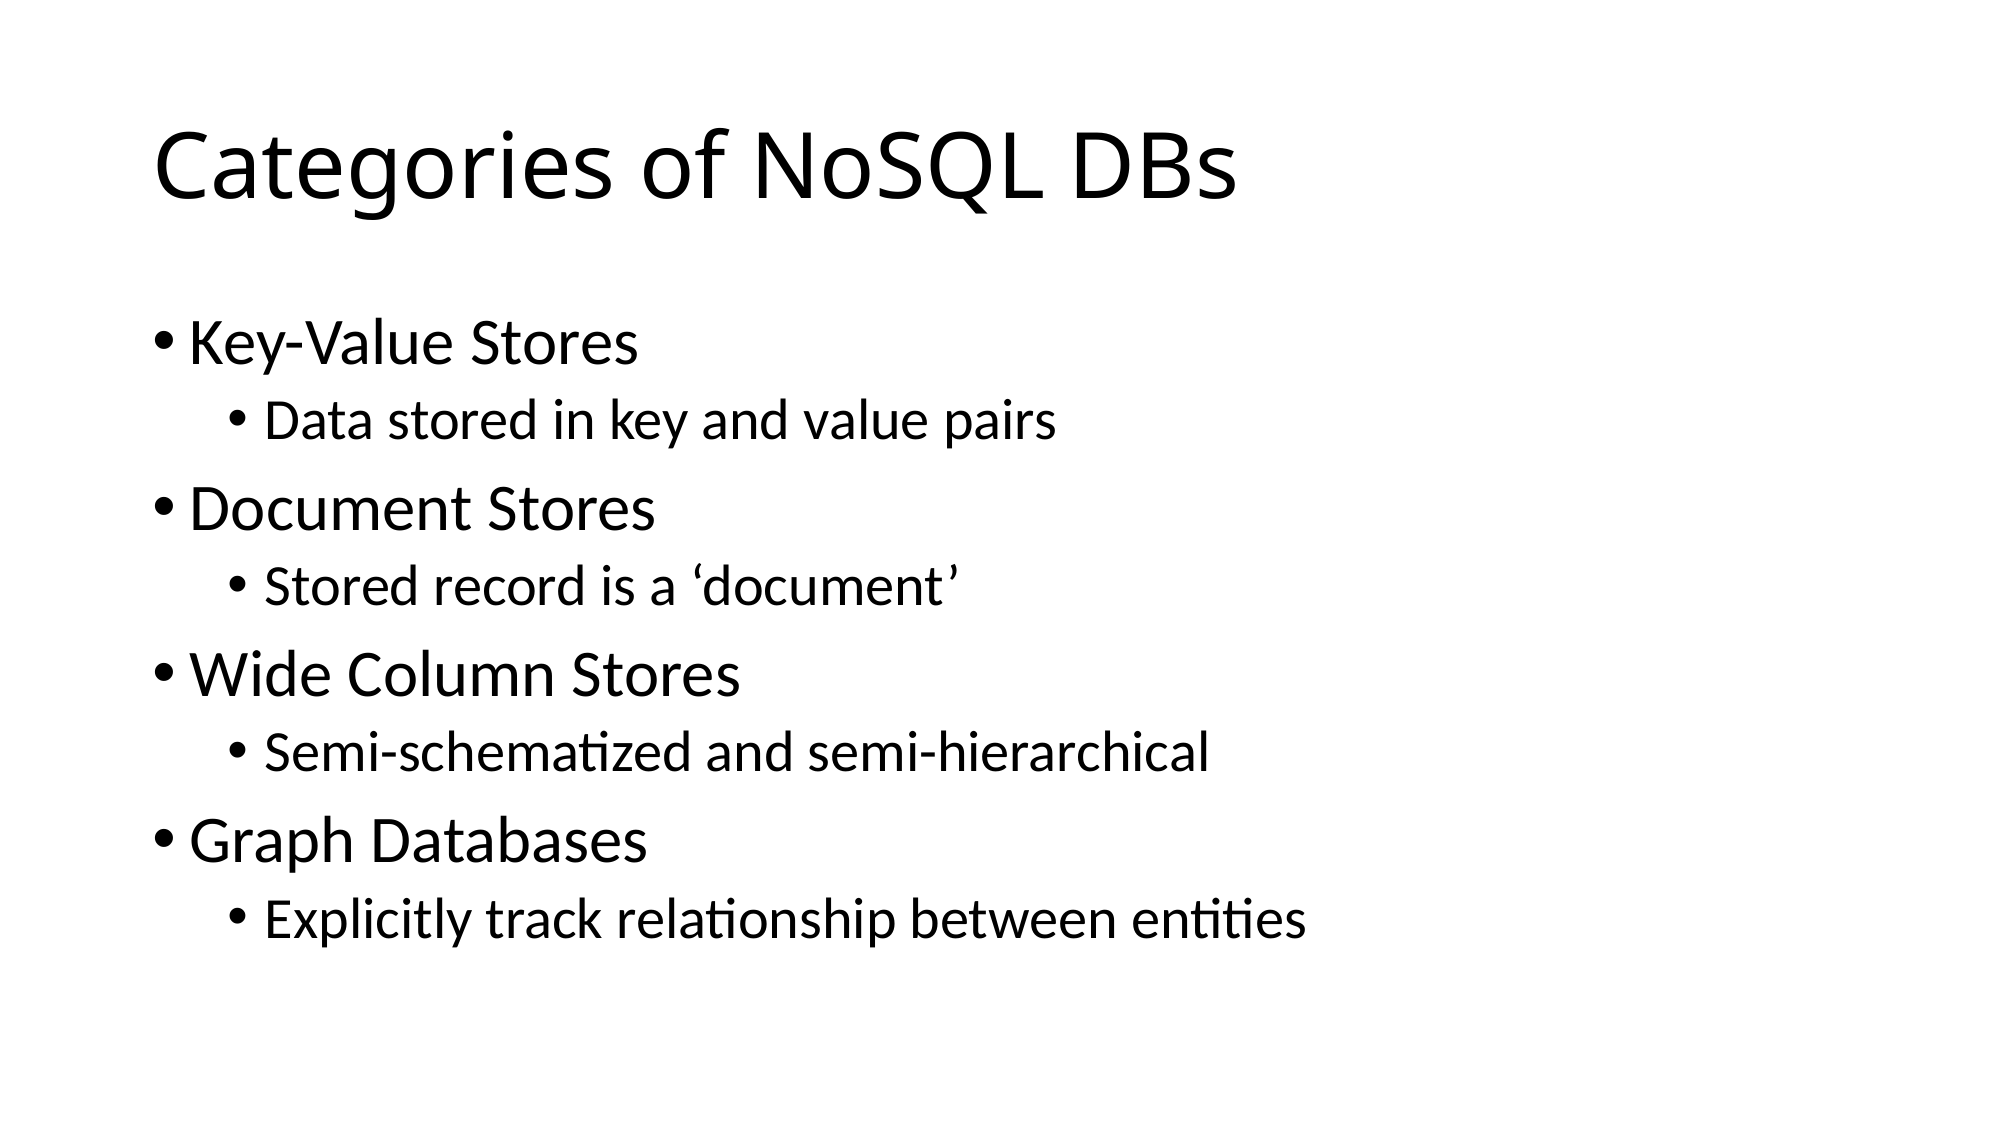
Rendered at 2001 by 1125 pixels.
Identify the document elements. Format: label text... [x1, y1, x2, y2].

list Key-Value Stores Data stored in key and value pairs Document Stores Stored record is a ‘document’ Wide Column Stores Semi-schematized and semi-hierarchical Graph Databases Explicitly track relationship between entities [137, 299, 1863, 1014]
title Categories of NoSQL DBs [137, 59, 1863, 278]
